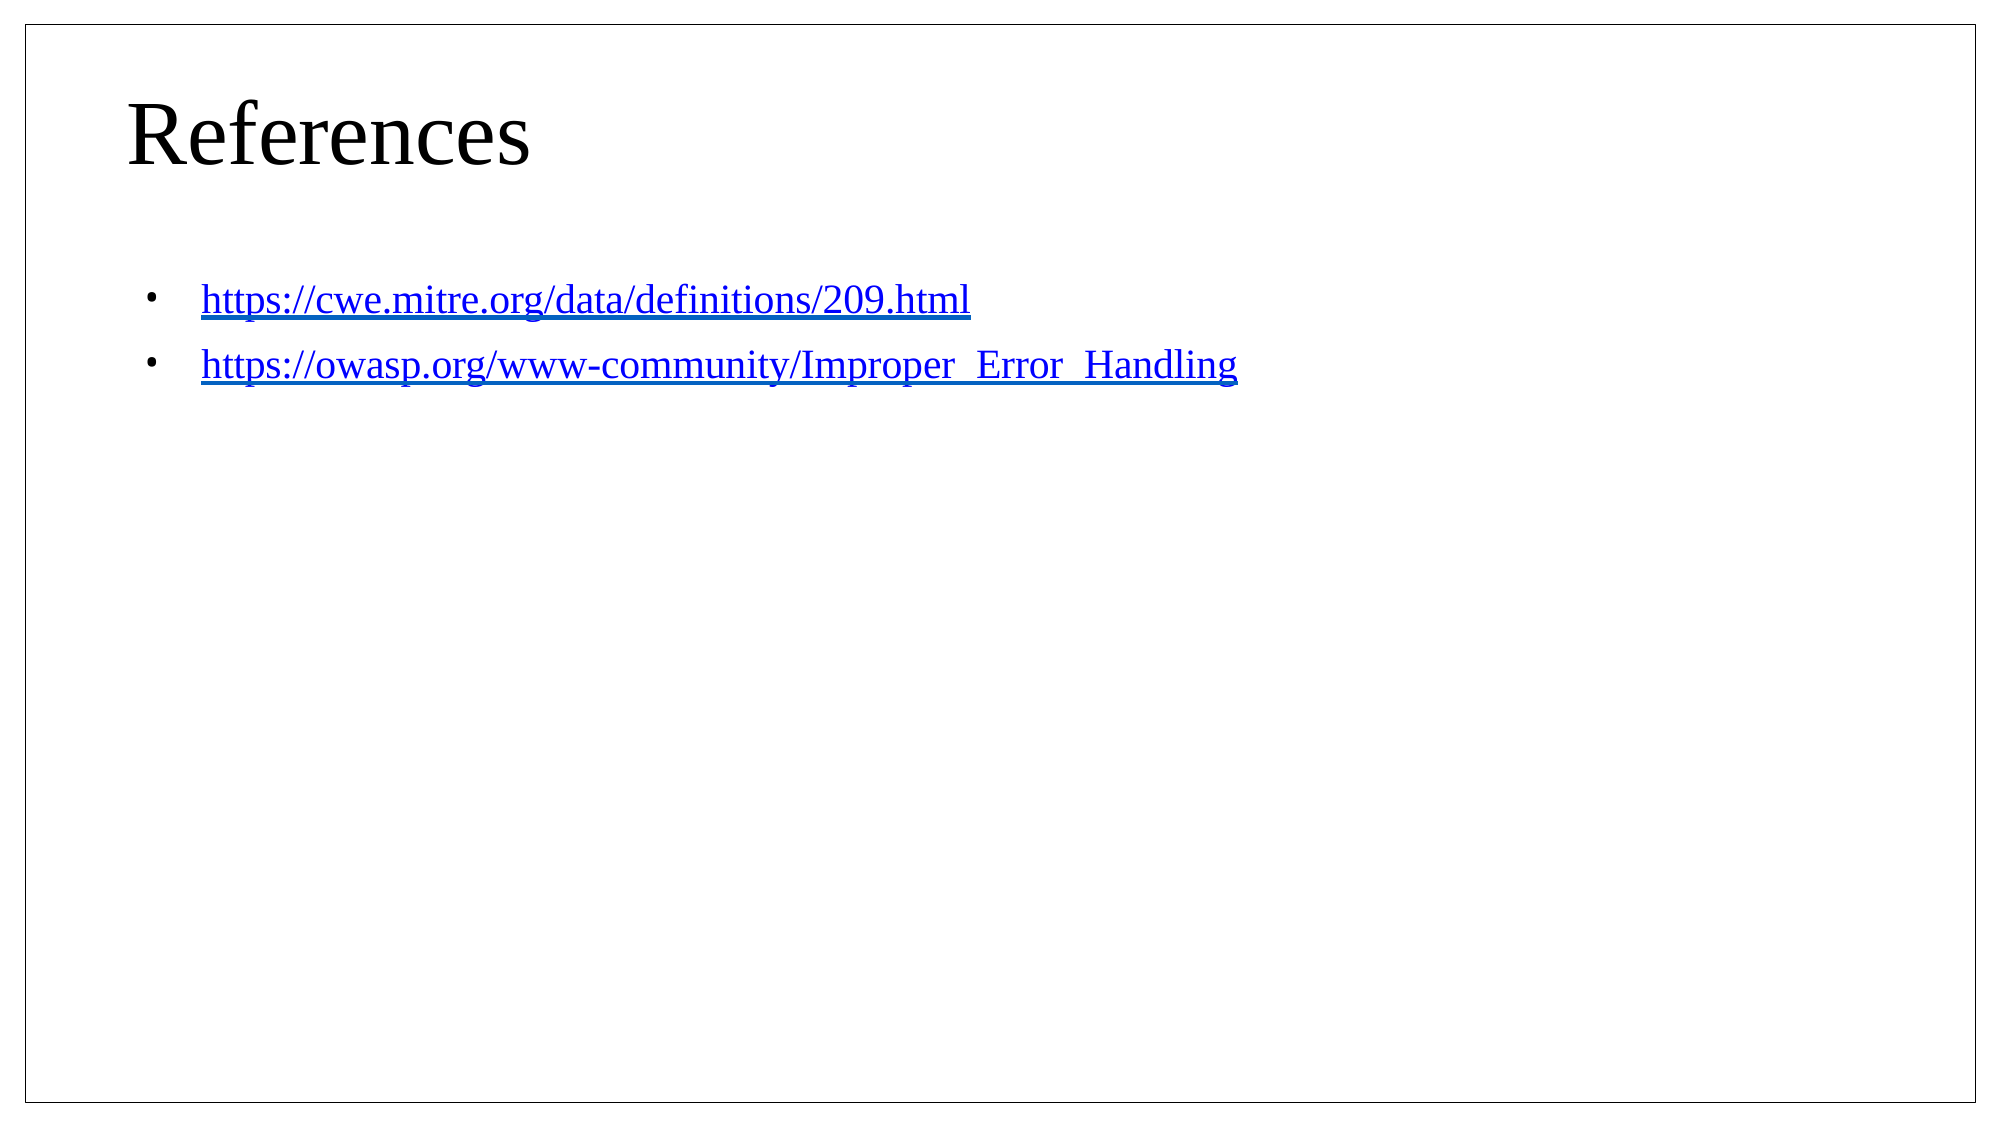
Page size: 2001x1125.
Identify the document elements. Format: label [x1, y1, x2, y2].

text_box [25, 24, 1976, 1103]
